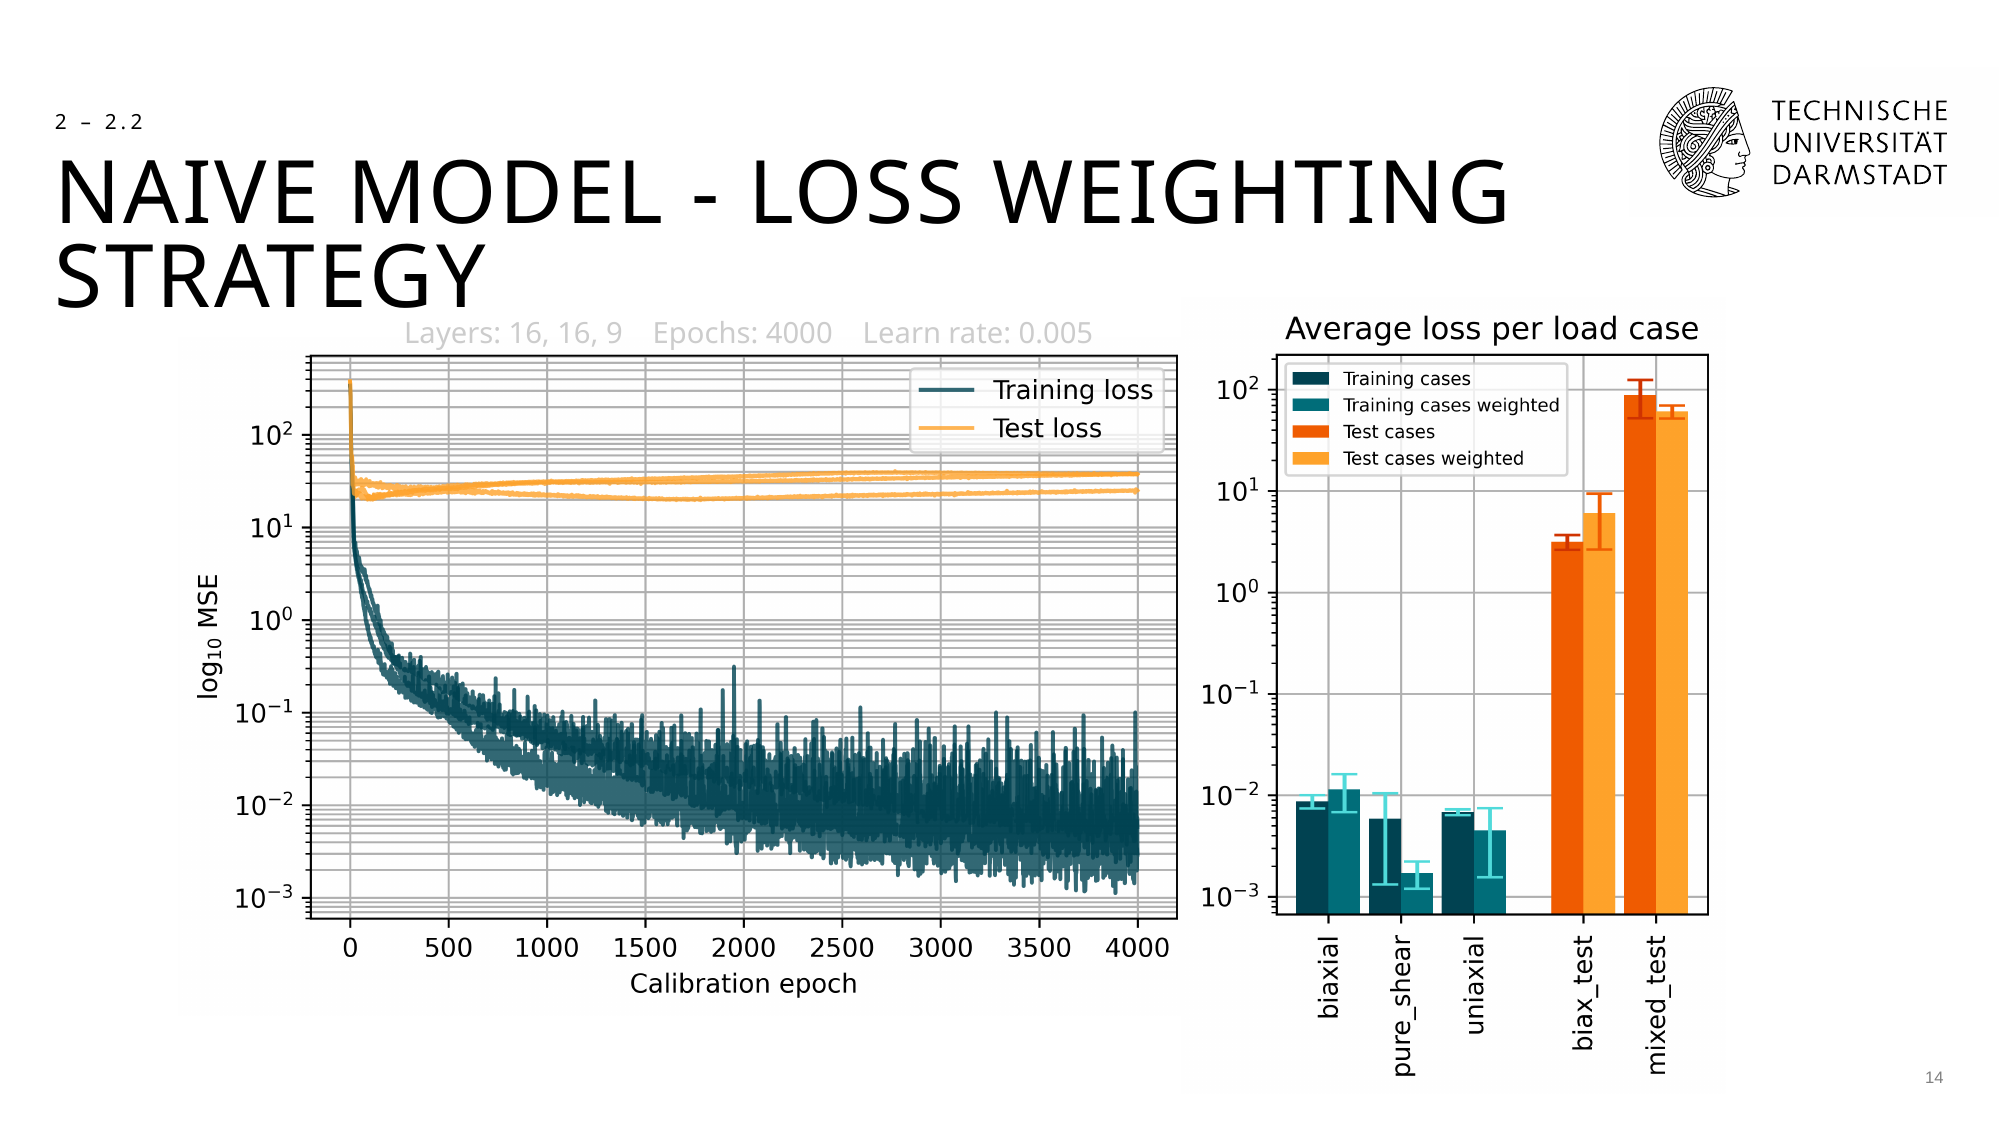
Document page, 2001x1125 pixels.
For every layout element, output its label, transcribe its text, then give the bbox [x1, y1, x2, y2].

slide_number 14 [1863, 1059, 1944, 1094]
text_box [178, 297, 1726, 1095]
title 2 – 2.2 [55, 114, 1548, 138]
list Naive Model - Loss weighting strategy [54, 156, 1629, 346]
